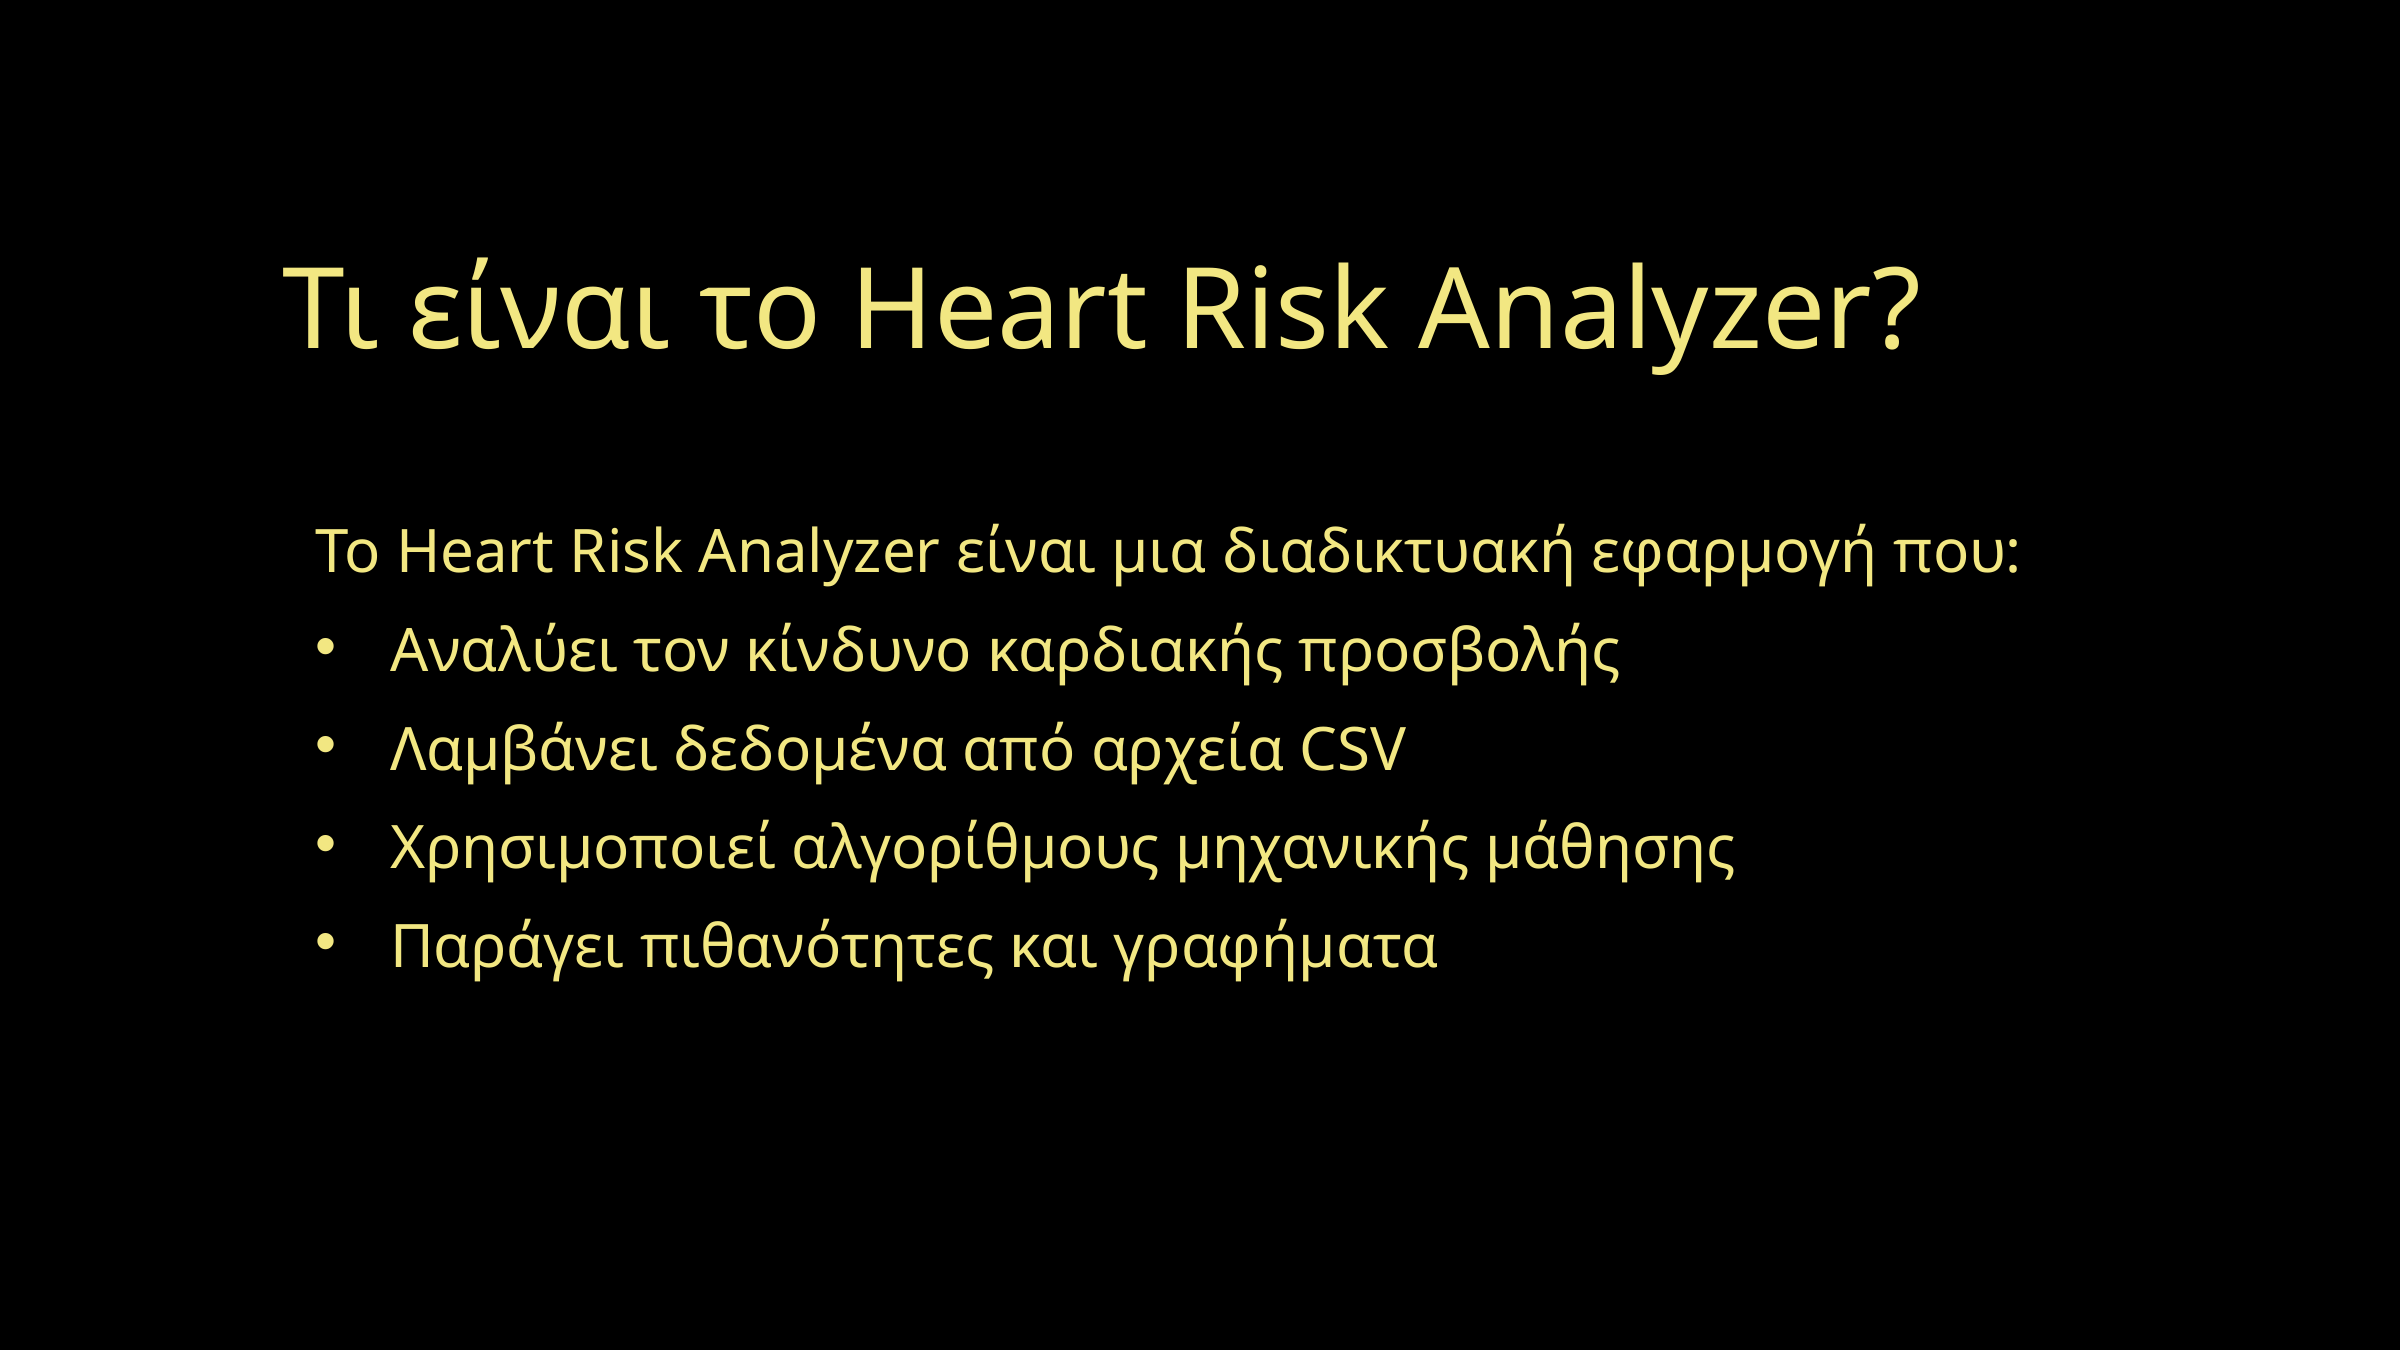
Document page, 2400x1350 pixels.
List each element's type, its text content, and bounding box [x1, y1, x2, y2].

subtitle Το Heart Risk Analyzer είναι μια διαδικτυακή εφαρμογή που: Αναλύει τον κίνδυνο καρδιακής προσβολής Λαμβάνει δεδομένα από αρχεία CSV Χρησιμοποιεί αλγορίθμους μηχανικής μάθησης Παράγει πιθανότητες και γραφήματα [300, 506, 2100, 1035]
title Τι είναι το Heart Risk Analyzer? [82, 192, 2122, 385]
